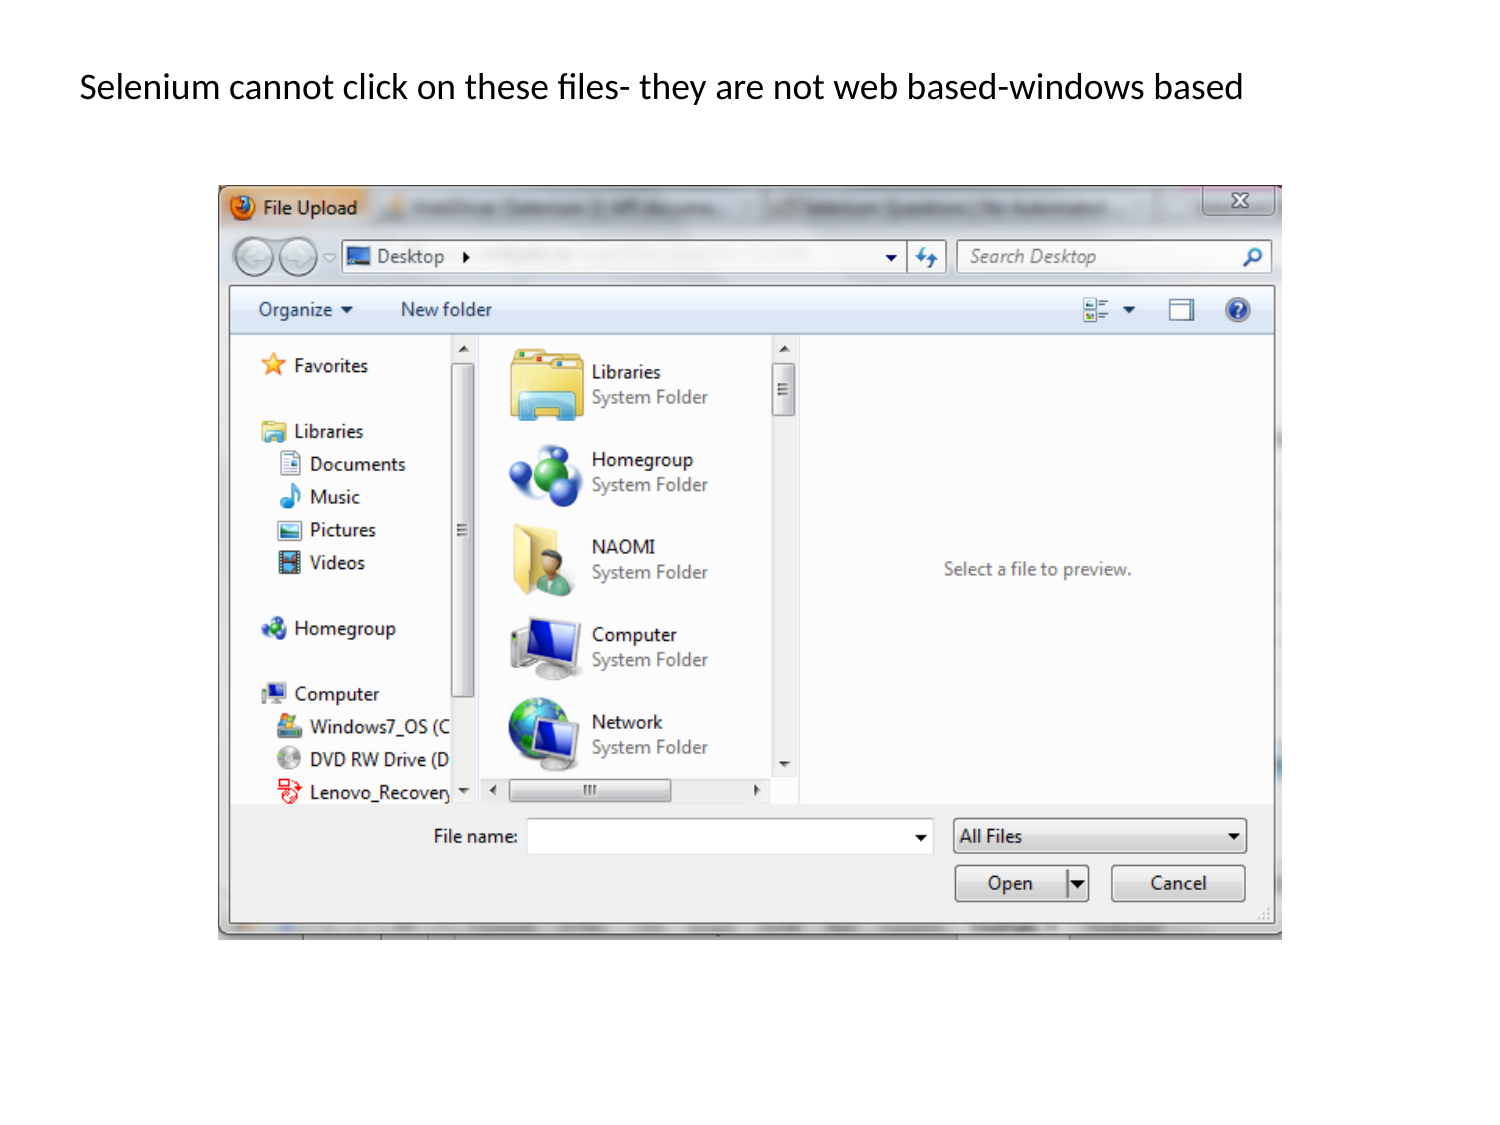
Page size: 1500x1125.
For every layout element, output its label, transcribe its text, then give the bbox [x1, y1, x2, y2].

picture [218, 184, 1282, 941]
text_box Selenium cannot click on these files- they are not web based-windows based [64, 54, 1424, 115]
